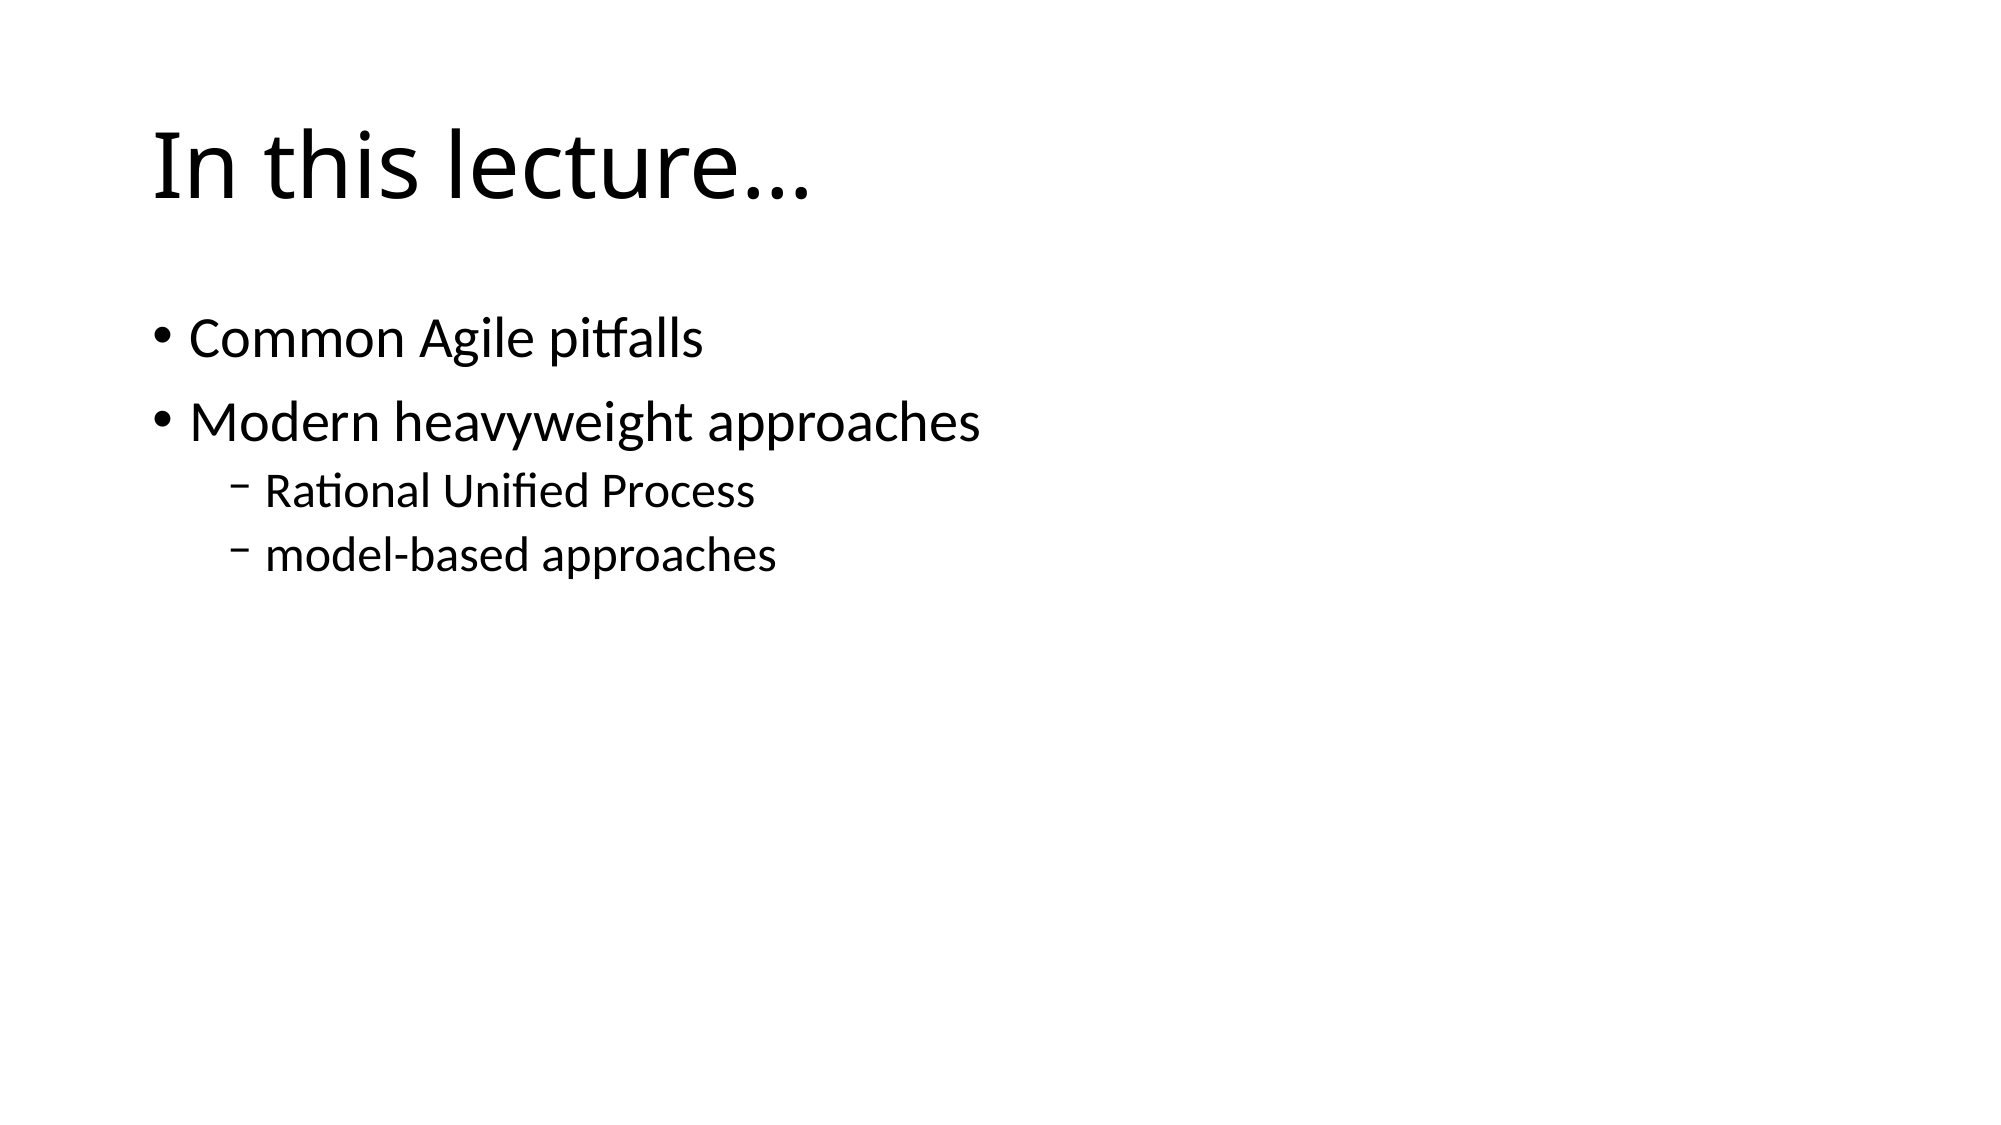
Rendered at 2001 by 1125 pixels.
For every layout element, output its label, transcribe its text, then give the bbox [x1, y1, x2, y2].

title In this lecture… [137, 59, 1863, 278]
list Common Agile pitfalls Modern heavyweight approaches Rational Unified Process model-based approaches [137, 299, 1863, 1014]
